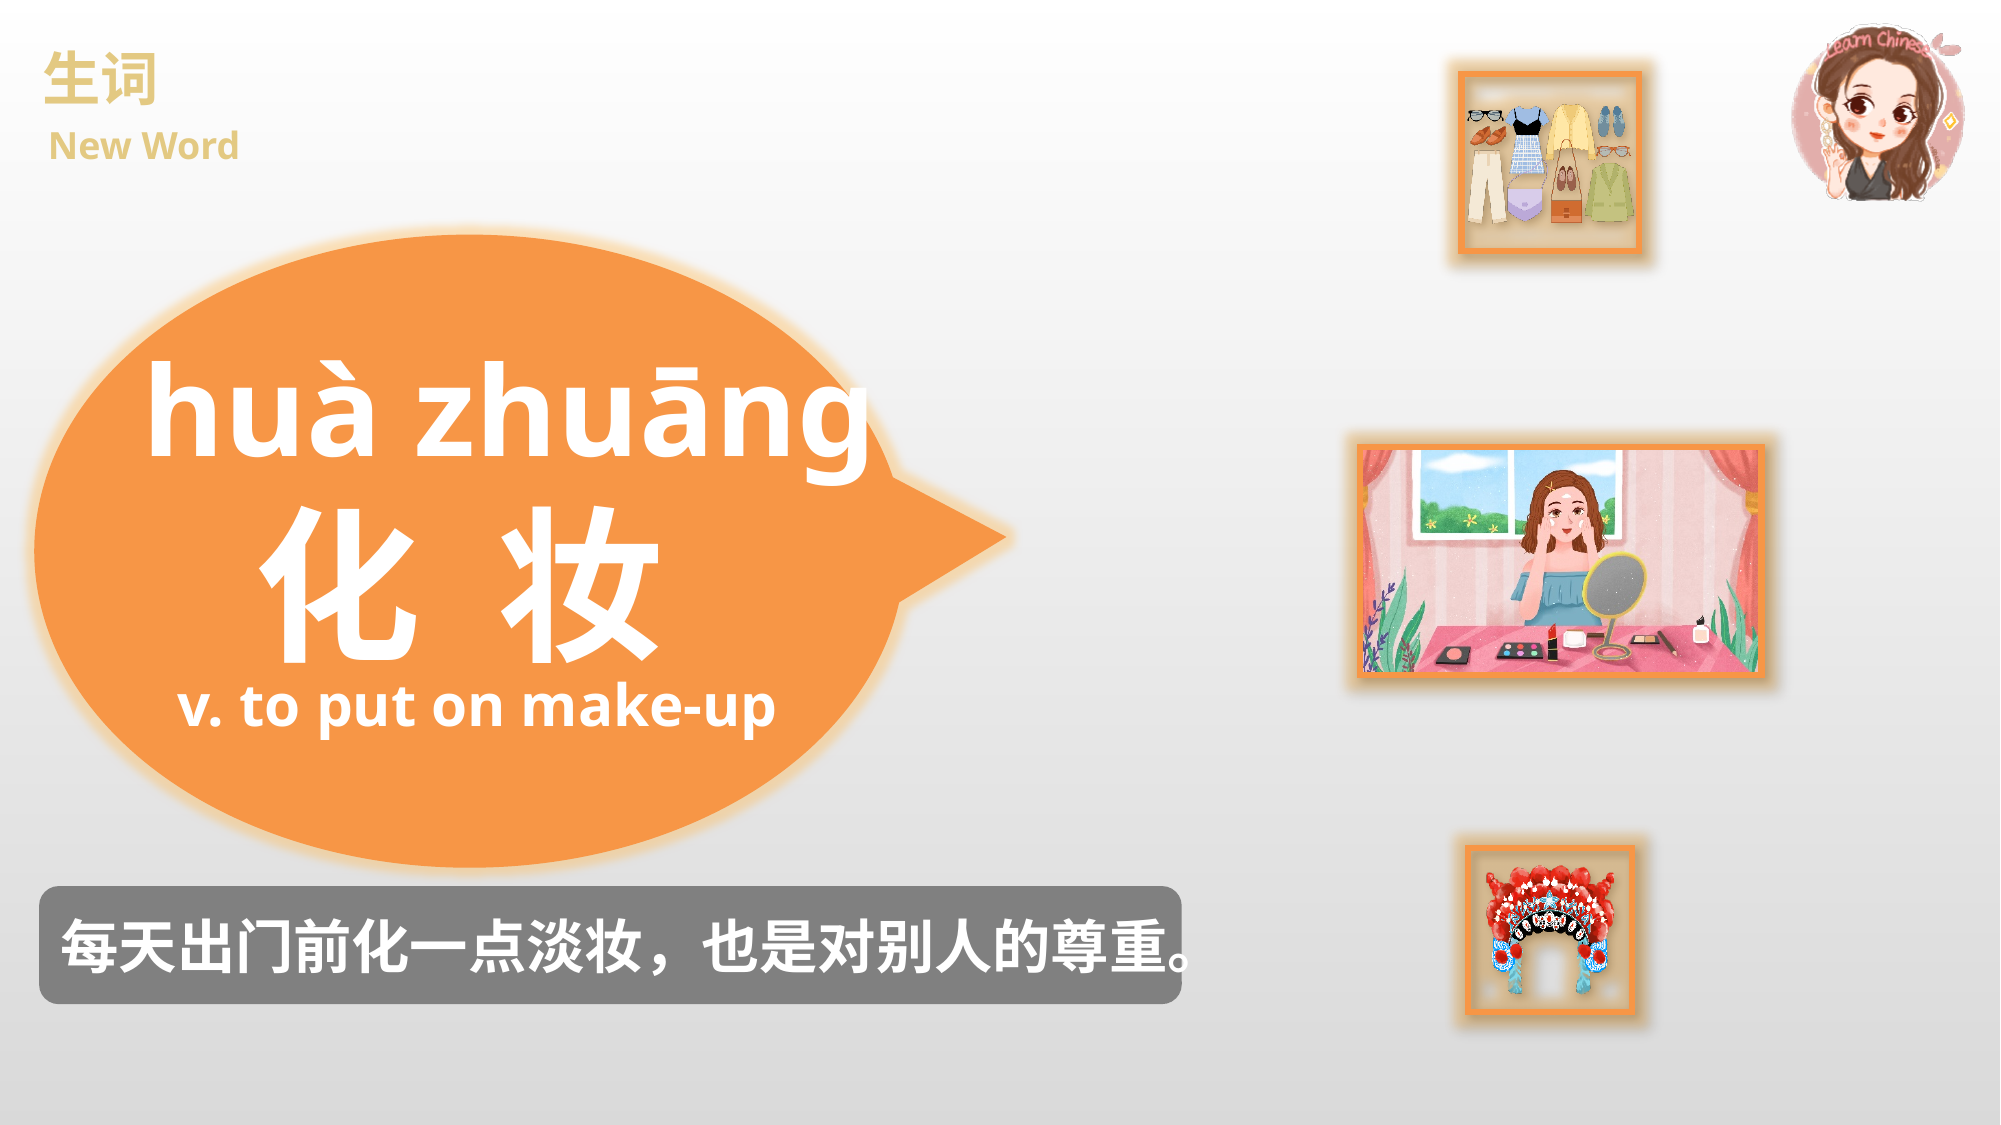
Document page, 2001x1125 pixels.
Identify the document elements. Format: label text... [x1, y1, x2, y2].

picture [1758, 0, 1998, 240]
picture [1464, 76, 1636, 248]
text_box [38, 886, 1189, 1059]
picture [1362, 449, 1759, 673]
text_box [27, 239, 928, 864]
text_box 生词 [27, 35, 174, 120]
text_box New Word [33, 115, 256, 175]
picture [1471, 851, 1630, 1009]
